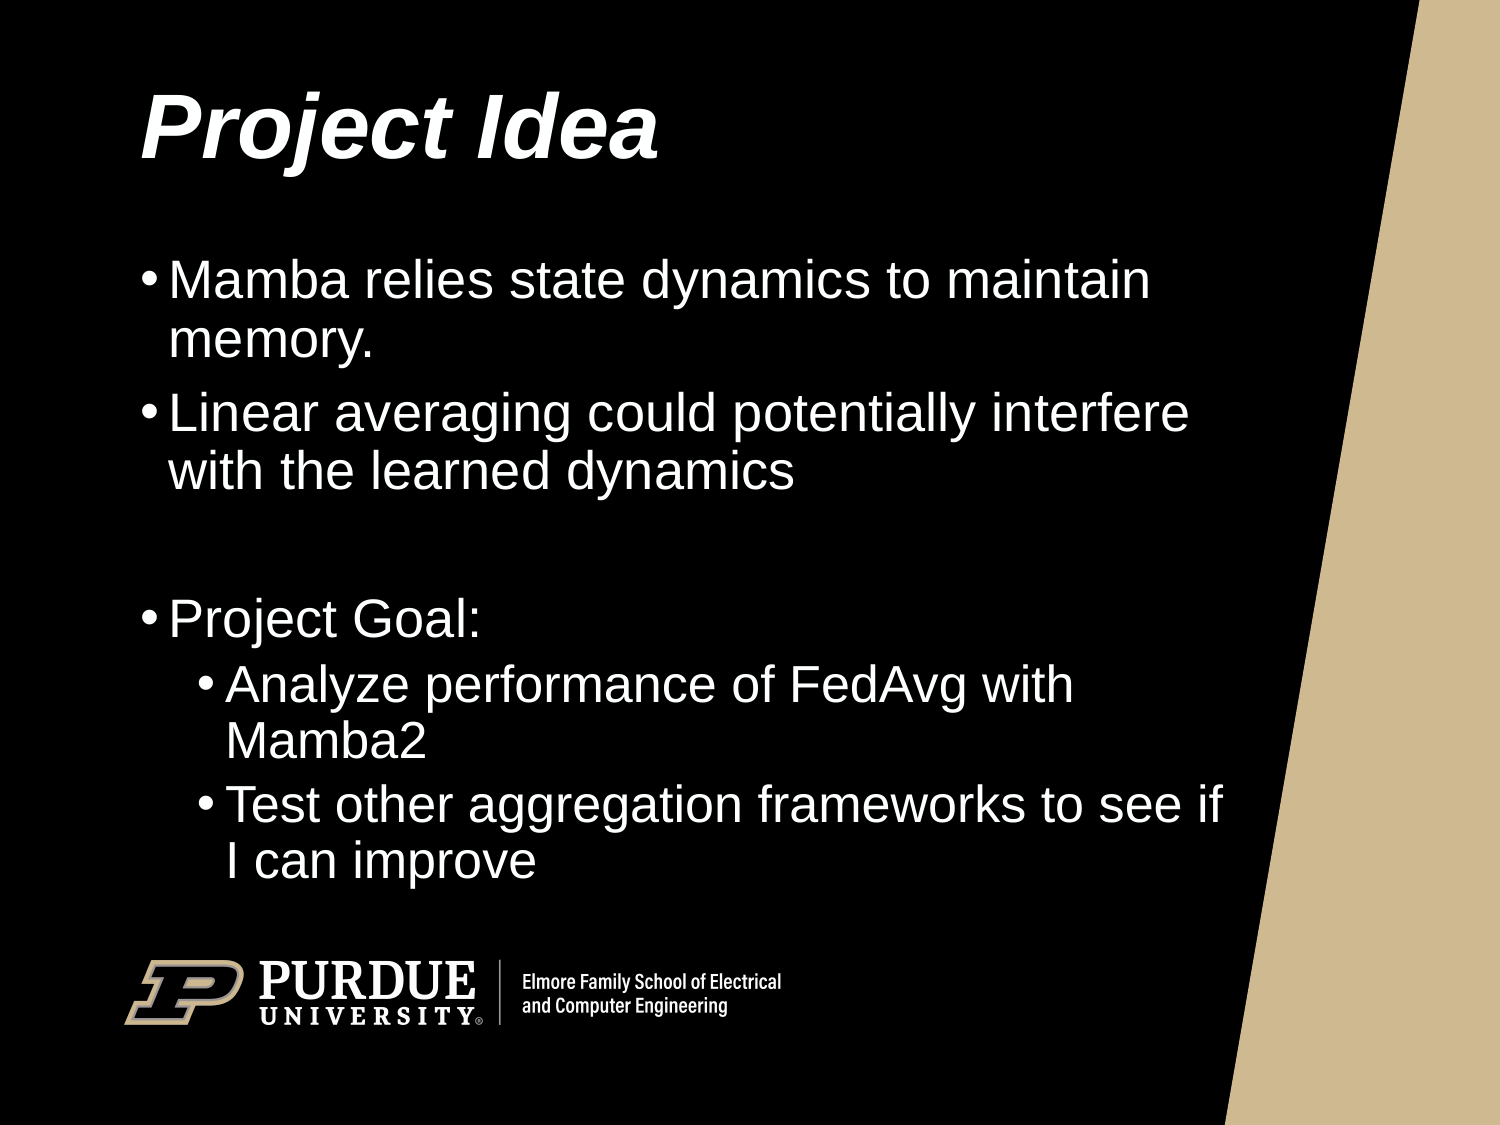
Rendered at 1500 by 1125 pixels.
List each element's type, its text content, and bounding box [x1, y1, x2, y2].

picture [124, 957, 791, 1029]
text_box Mamba relies state dynamics to maintain memory. Linear averaging could potentially interfere with the learned dynamics Project Goal: Analyze performance of FedAvg with Mamba2 Test other aggregation frameworks to see if I can improve [125, 244, 1260, 911]
title Project Idea [125, 66, 1132, 191]
